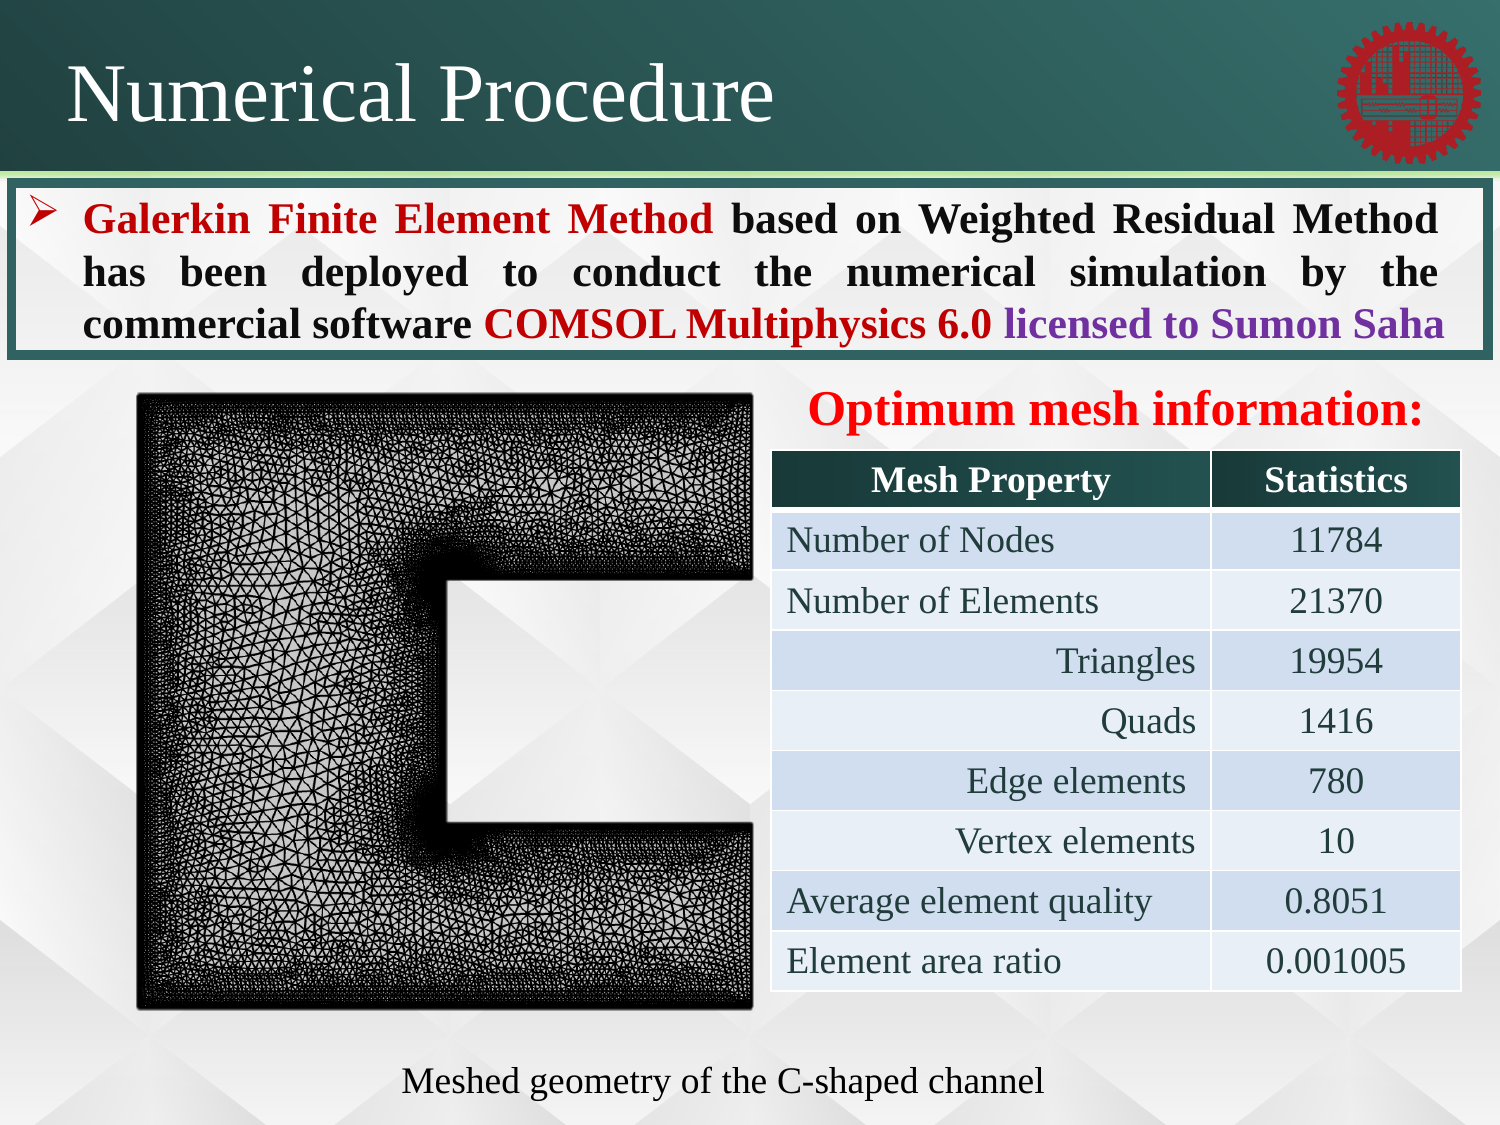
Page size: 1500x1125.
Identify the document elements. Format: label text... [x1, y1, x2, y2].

table_cell 0.8051 [1212, 871, 1460, 930]
table_cell 1416 [1212, 691, 1460, 750]
text_box Meshed geometry of the C-shaped channel [386, 1026, 1110, 1109]
table_cell Average element quality [796, 871, 1210, 930]
table_cell 0.001005 [1212, 932, 1460, 990]
picture [0, 179, 1500, 1125]
table_cell 10 [1212, 811, 1460, 870]
text_box Numerical Procedure [51, 30, 845, 146]
table_header Mesh Property [796, 451, 1210, 507]
table_cell Number of Elements [796, 571, 1210, 629]
table_cell Quads [796, 691, 1210, 750]
picture [1337, 22, 1481, 164]
table_cell 19954 [1212, 631, 1460, 690]
table_cell 780 [1212, 751, 1460, 810]
table_cell Element area ratio [796, 932, 1210, 990]
text_box Galerkin Finite Element Method based on Weighted Residual Method has been deployed to conduct the numerical simulation by the commercial software COMSOL Multiphysics 6.0 licensed to Sumon Saha [11, 182, 1489, 356]
table_cell Vertex elements [796, 811, 1210, 870]
text_box Optimum mesh information: [796, 367, 1446, 443]
table_cell Edge elements [796, 751, 1210, 810]
table_header Statistics [1212, 451, 1460, 507]
table_cell Number of Nodes [796, 513, 1210, 569]
table_cell Triangles [796, 631, 1210, 690]
table_cell 21370 [1212, 571, 1460, 629]
table_cell 11784 [1212, 513, 1460, 569]
